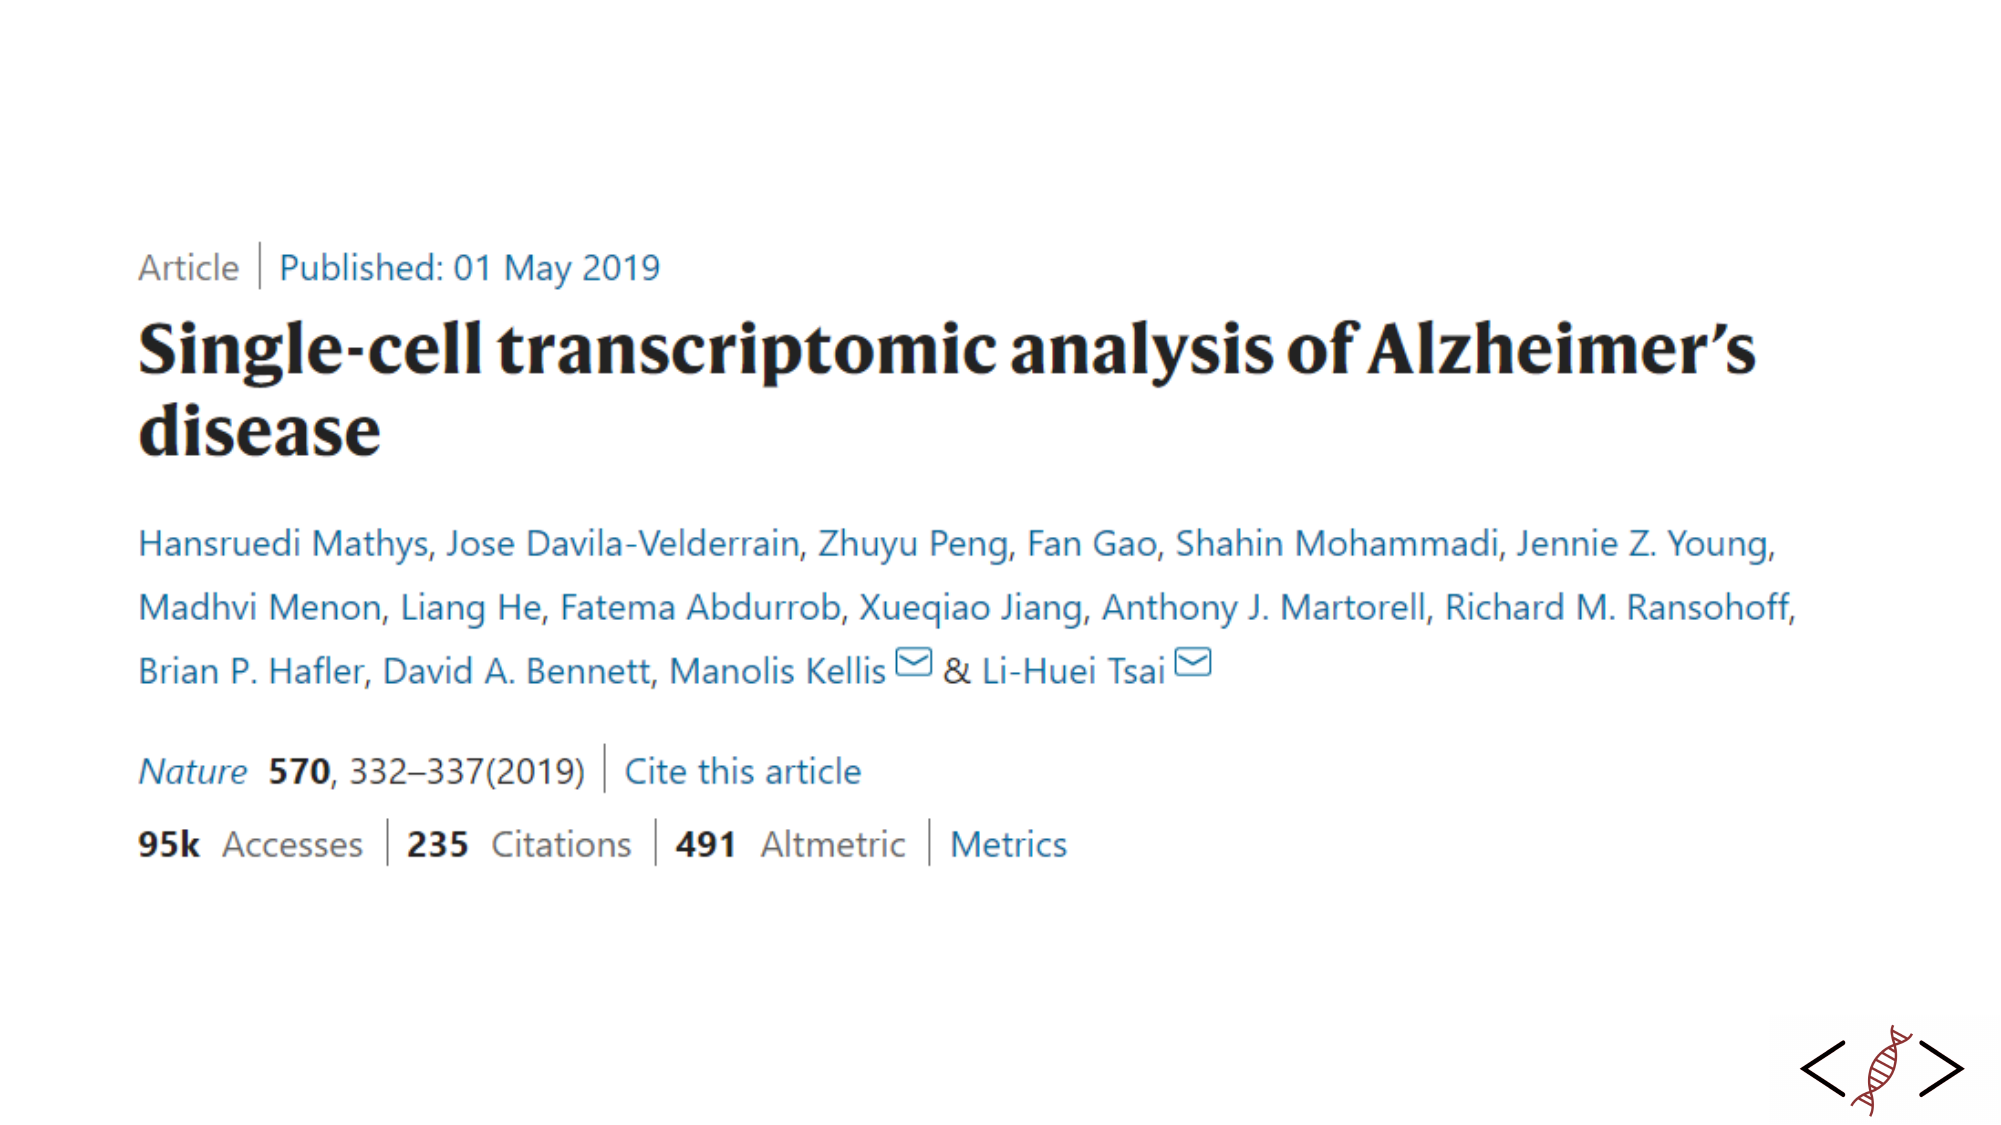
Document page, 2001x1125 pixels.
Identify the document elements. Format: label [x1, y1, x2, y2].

picture [97, 224, 1903, 901]
picture [1769, 1015, 2000, 1124]
